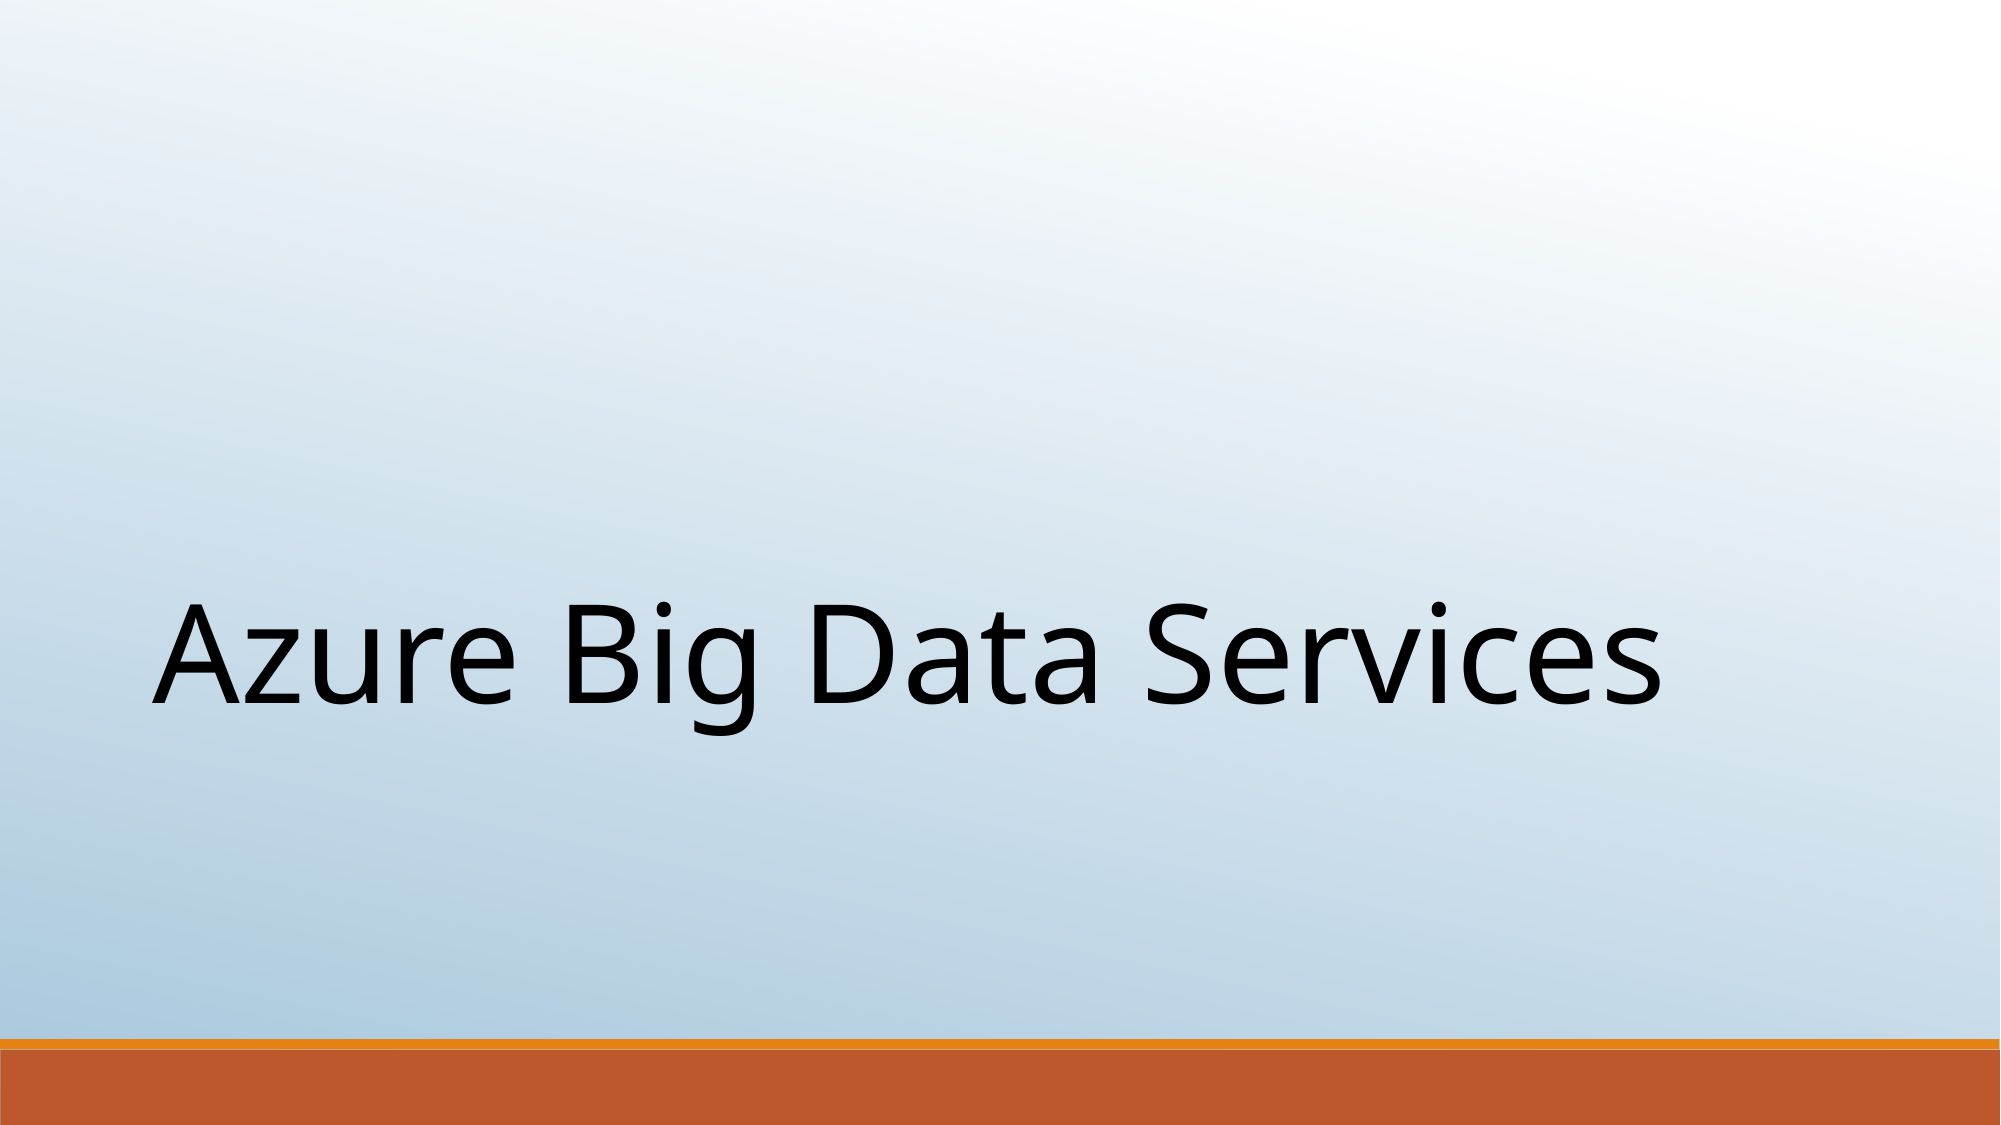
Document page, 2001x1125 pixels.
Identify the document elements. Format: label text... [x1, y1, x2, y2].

text_box Azure Big Data Services [137, 73, 1862, 742]
